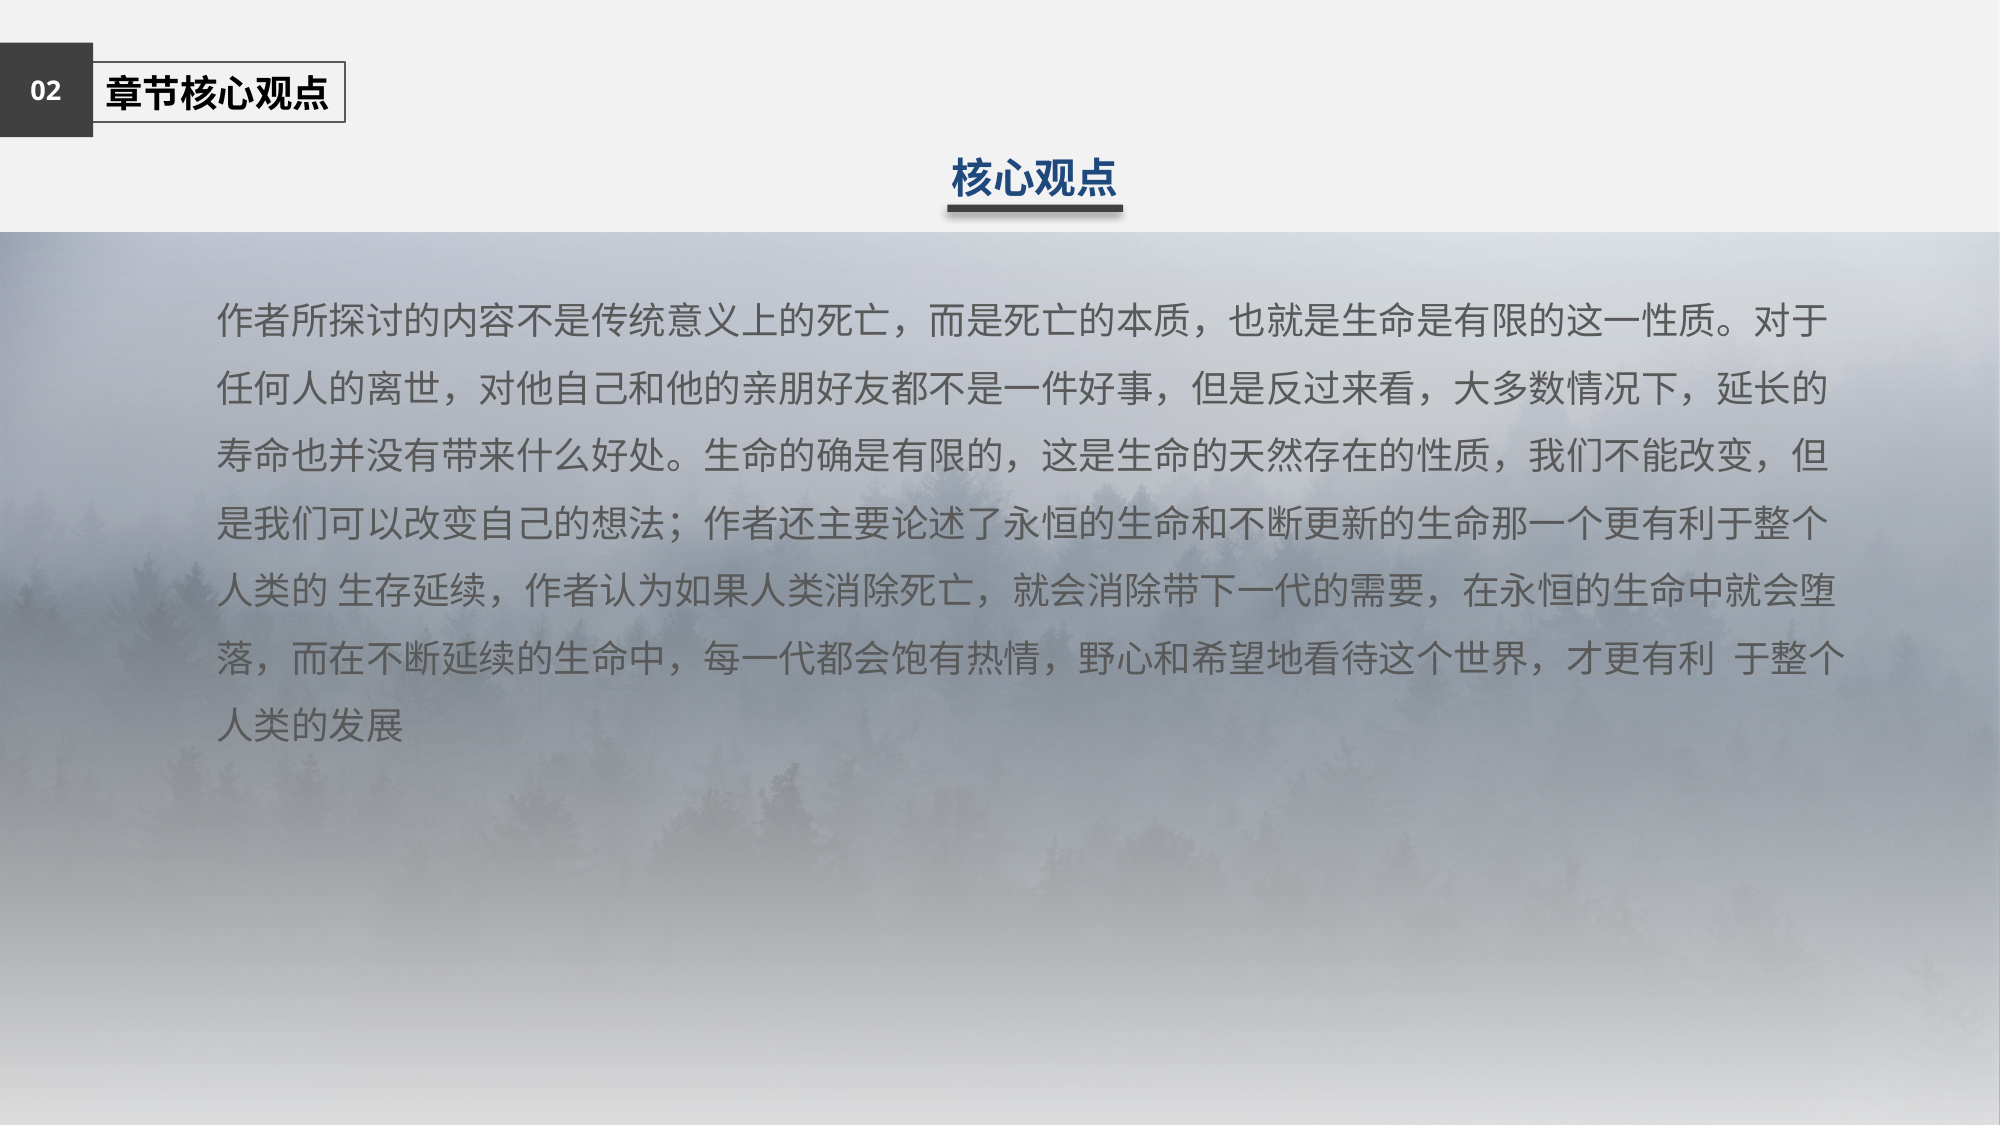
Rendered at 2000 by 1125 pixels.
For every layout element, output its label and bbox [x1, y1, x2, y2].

text_box [0, 42, 347, 138]
picture [0, 231, 2000, 1125]
text_box [920, 136, 1150, 219]
